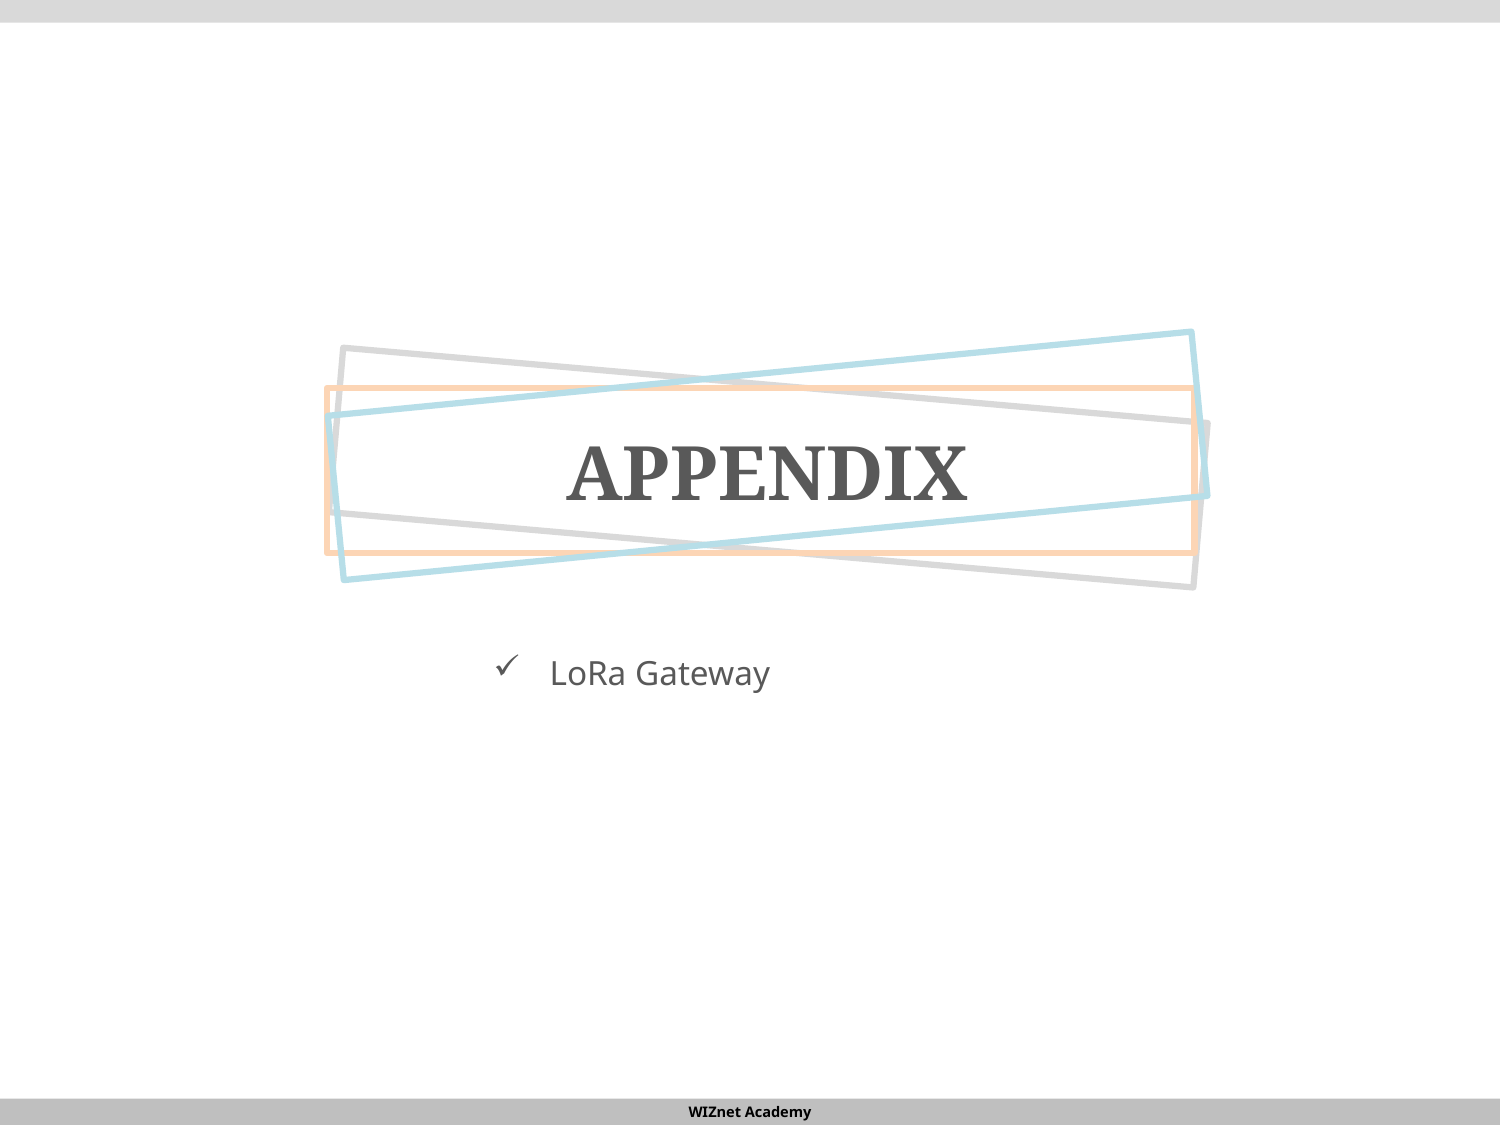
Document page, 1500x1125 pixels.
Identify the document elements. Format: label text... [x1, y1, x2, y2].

title Appendix [345, 394, 1190, 547]
list LoRa Gateway [478, 645, 1111, 846]
